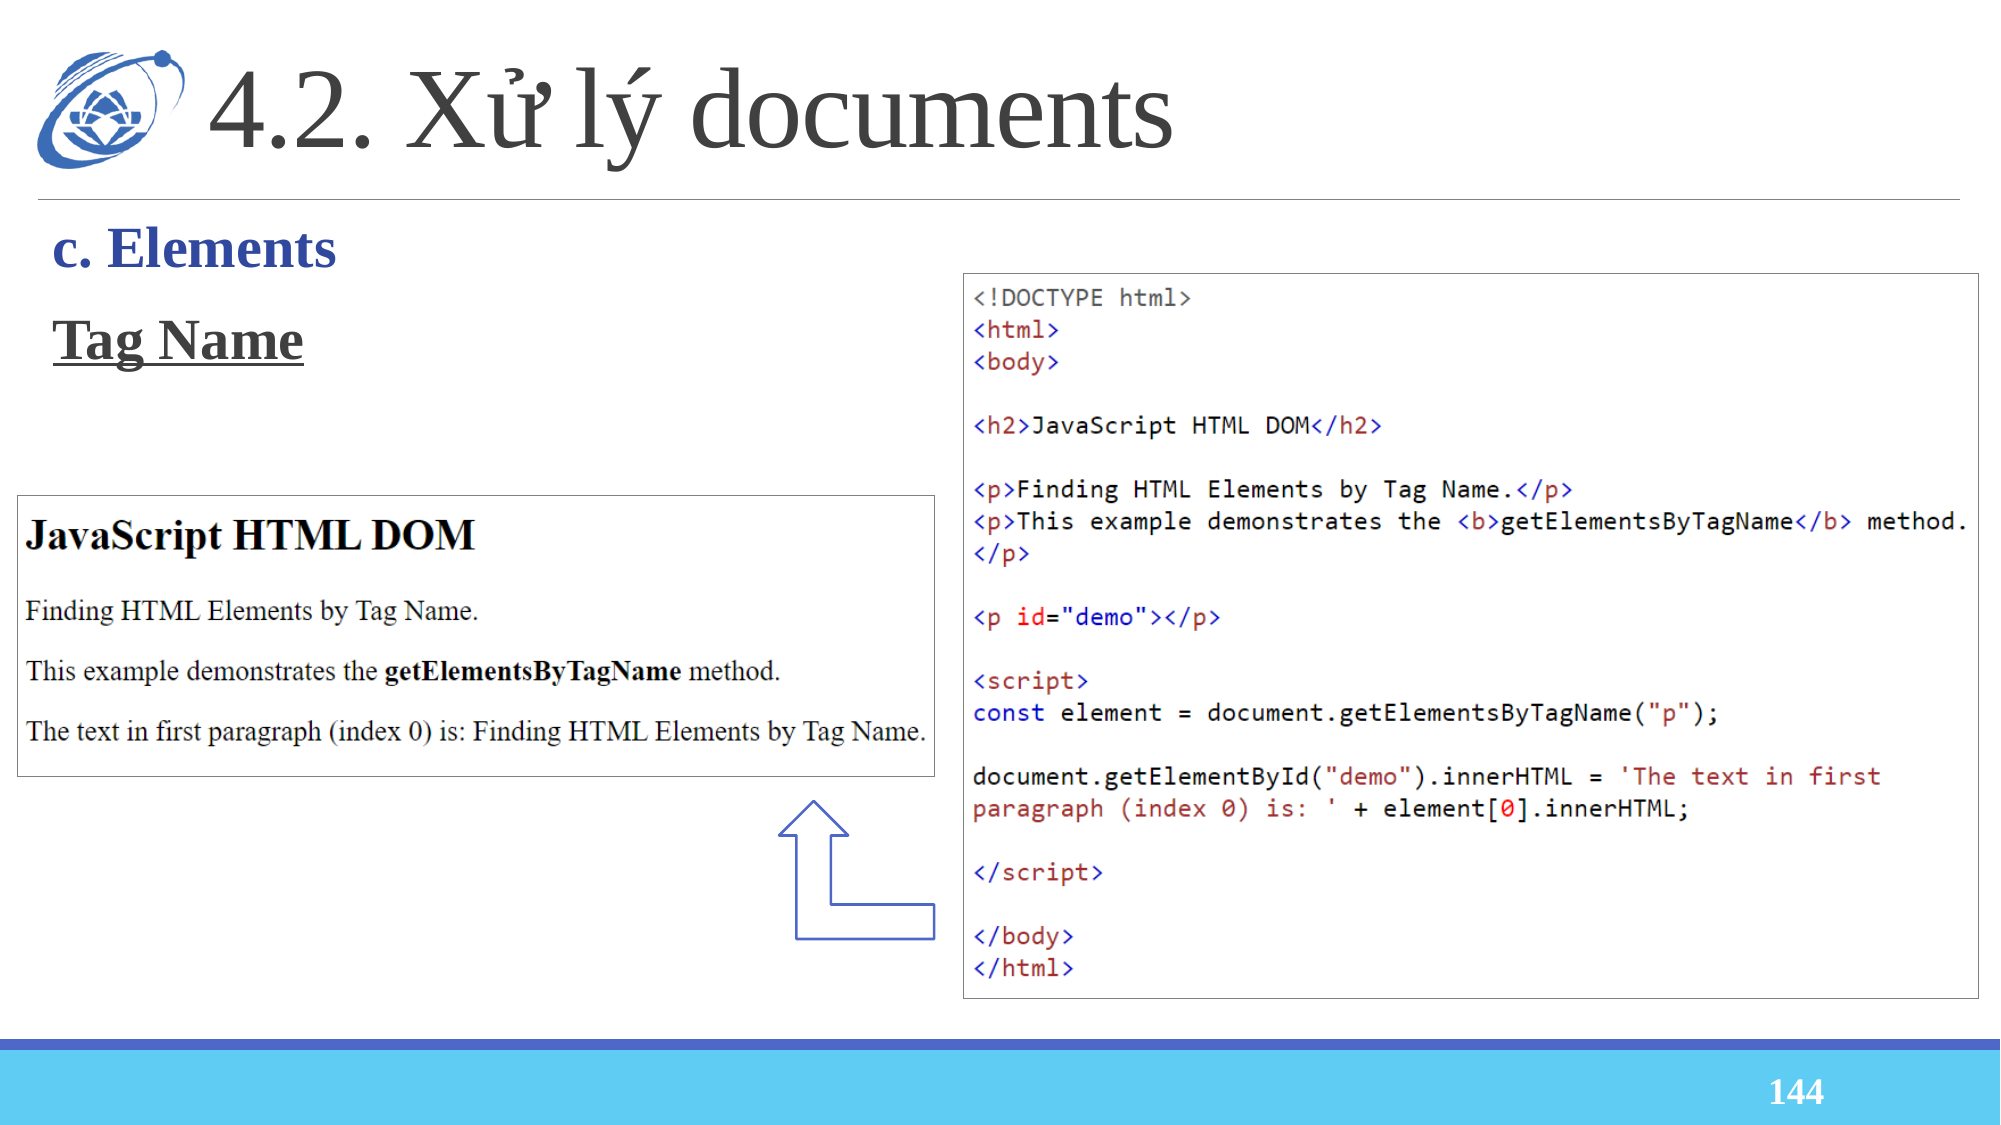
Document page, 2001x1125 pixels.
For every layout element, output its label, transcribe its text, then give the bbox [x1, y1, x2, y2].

picture [16, 495, 935, 778]
picture [963, 273, 1980, 1000]
slide_number 144 [1624, 1059, 1840, 1120]
text_box [777, 800, 936, 941]
list c. Elements Tag Name [37, 209, 1961, 1011]
title 4.2. Xử lý documents [193, 47, 1961, 192]
picture [37, 34, 185, 183]
